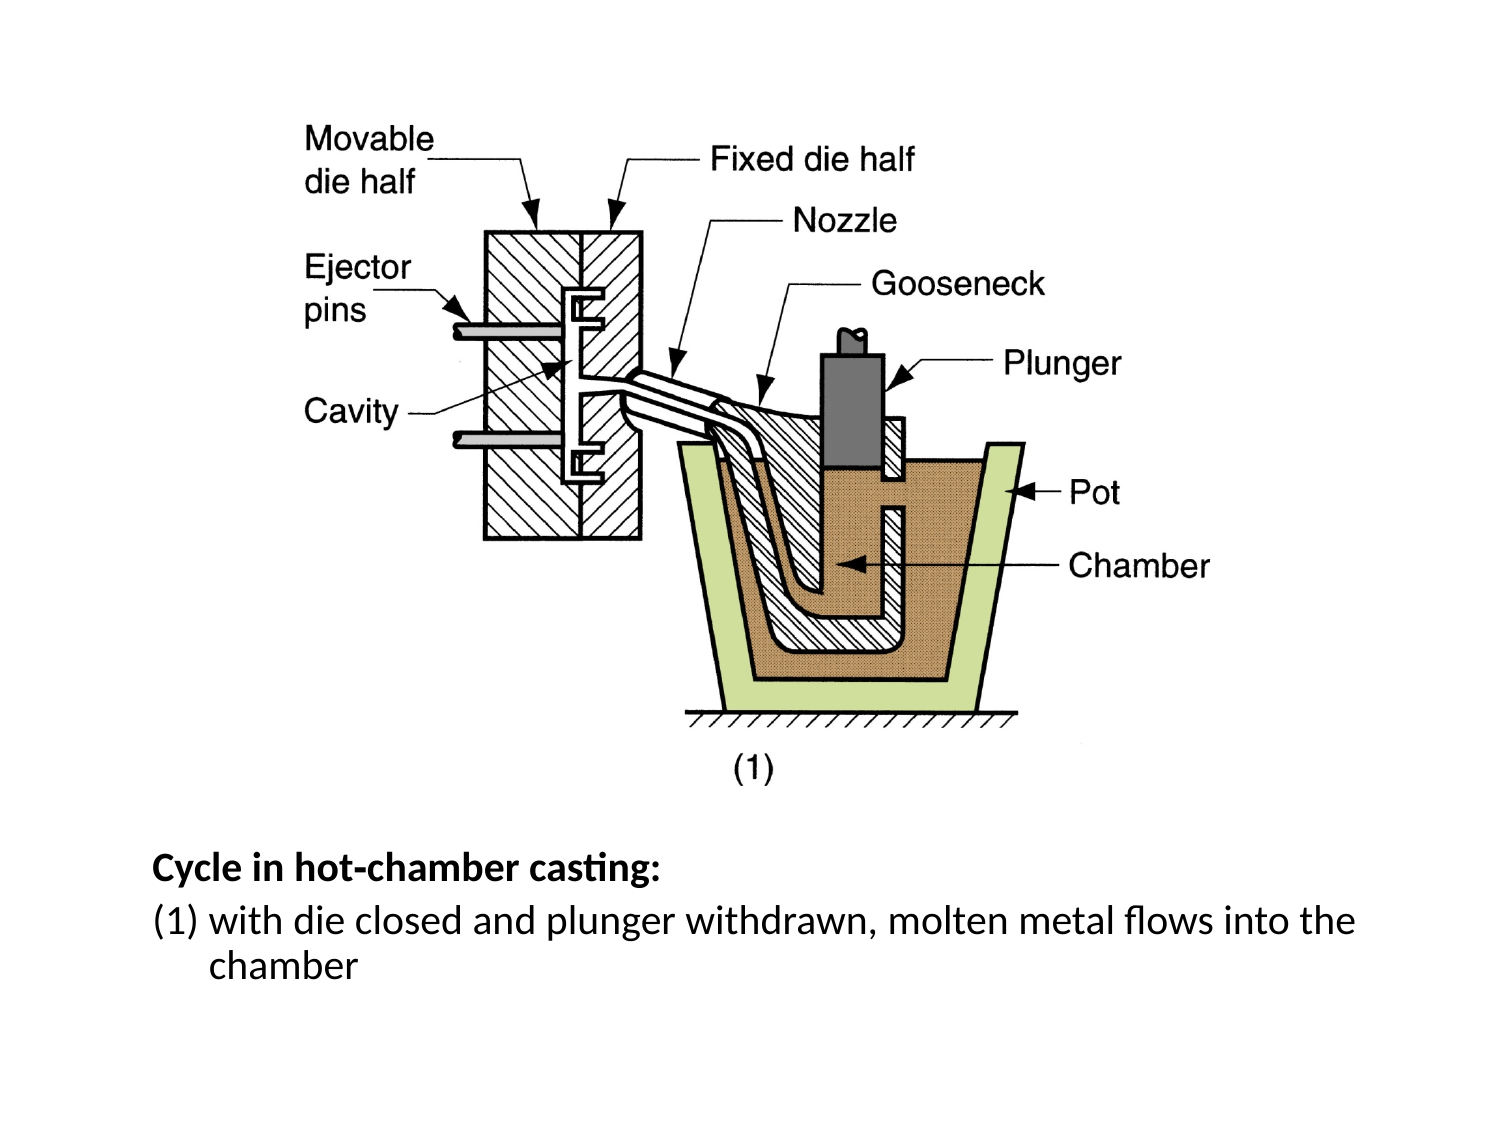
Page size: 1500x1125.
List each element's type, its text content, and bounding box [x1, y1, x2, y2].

list Cycle in hot‑chamber casting: (1) with die closed and plunger withdrawn, molten metal flows into the chamber [137, 837, 1388, 1000]
picture [287, 112, 1227, 807]
